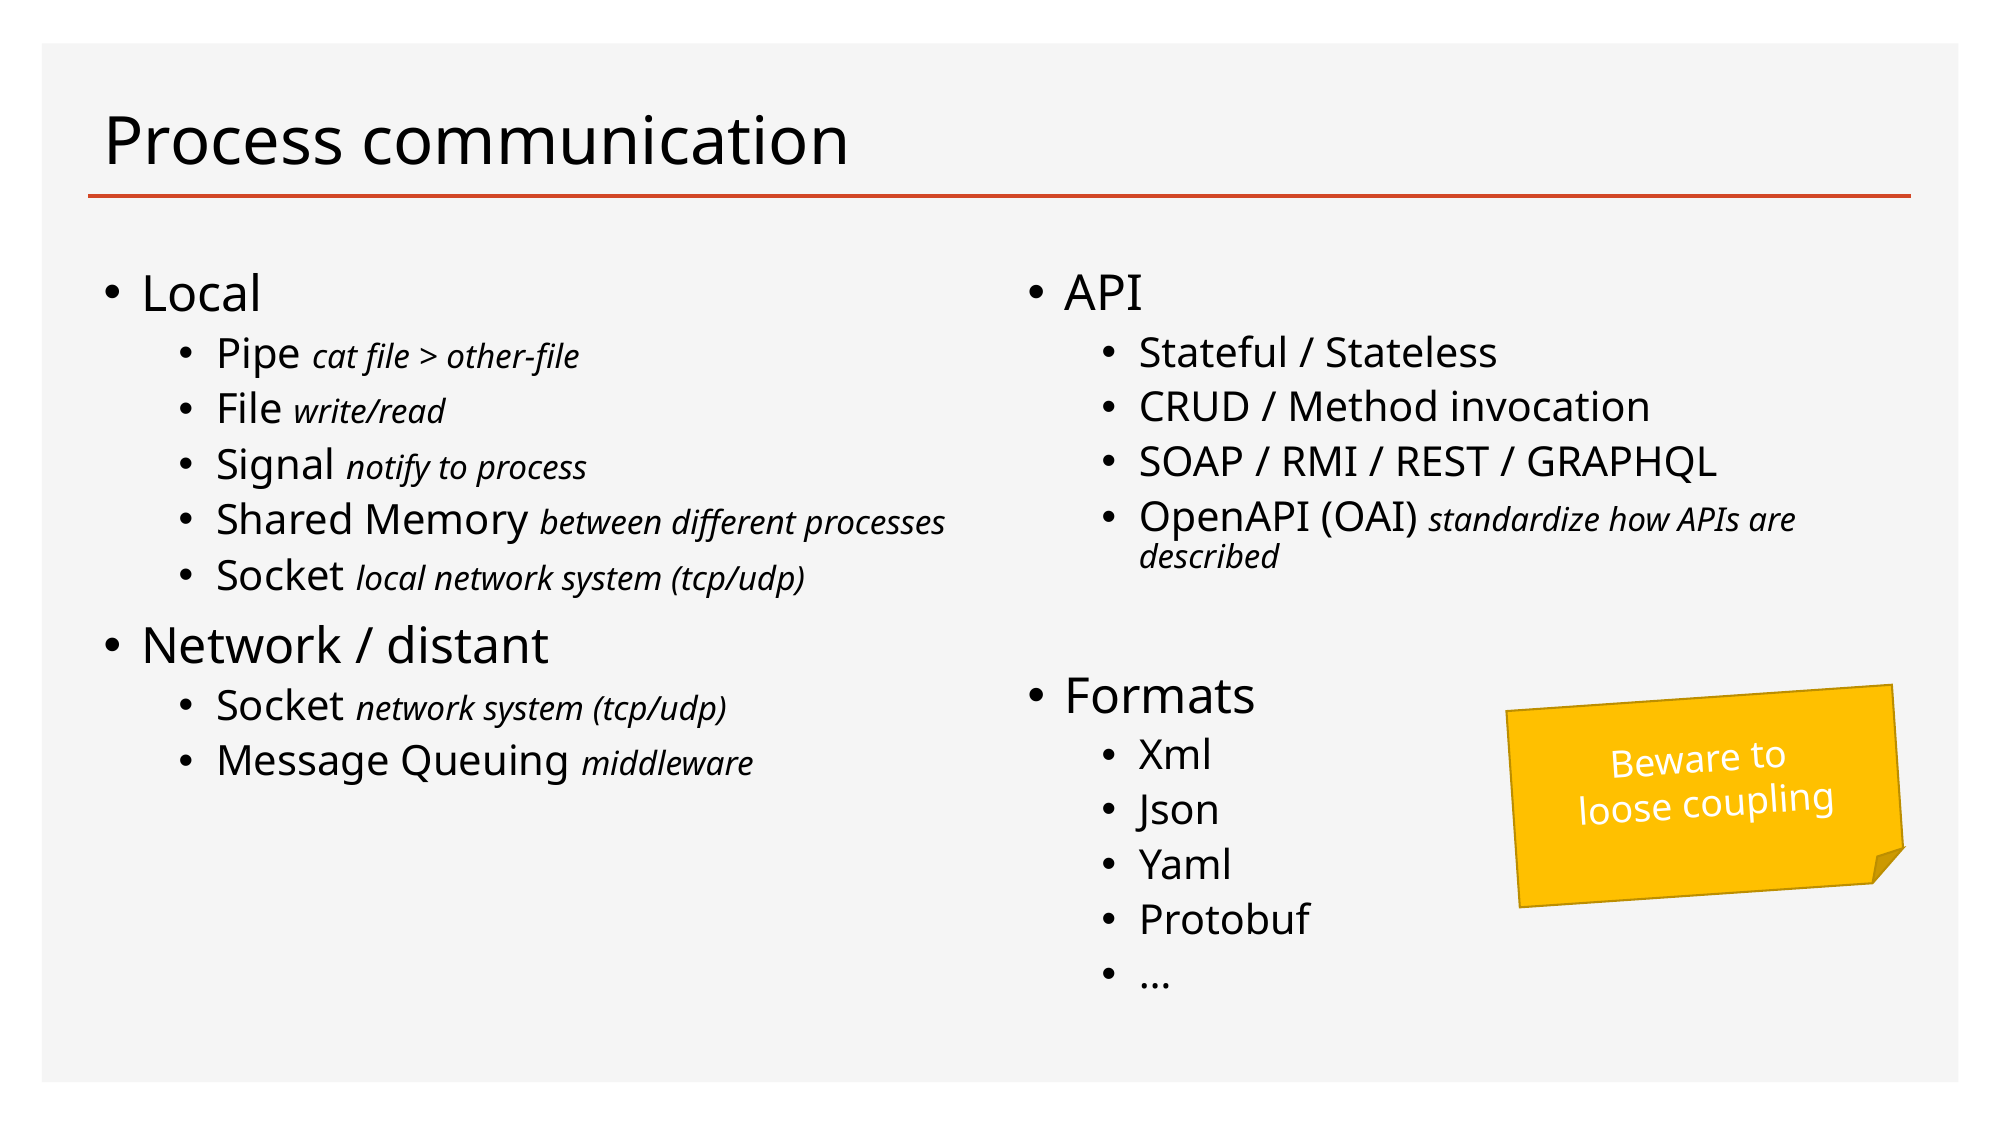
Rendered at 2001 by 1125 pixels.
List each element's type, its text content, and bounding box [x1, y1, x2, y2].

text_box Beware to loose coupling [1505, 683, 1907, 909]
list Local Pipe cat file > other-file File write/read Signal notify to process Shared Memory between different processes Socket local network system (tcp/udp) Network / distant Socket network system (tcp/udp) Message Queuing middleware [88, 260, 988, 1014]
title Process communication [88, 59, 1912, 187]
list API Stateful / Stateless CRUD / Method invocation SOAP / RMI / REST / GRAPHQL OpenAPI (OAI) standardize how APIs are described Formats Xml Json Yaml Protobuf … [1012, 260, 1912, 1014]
